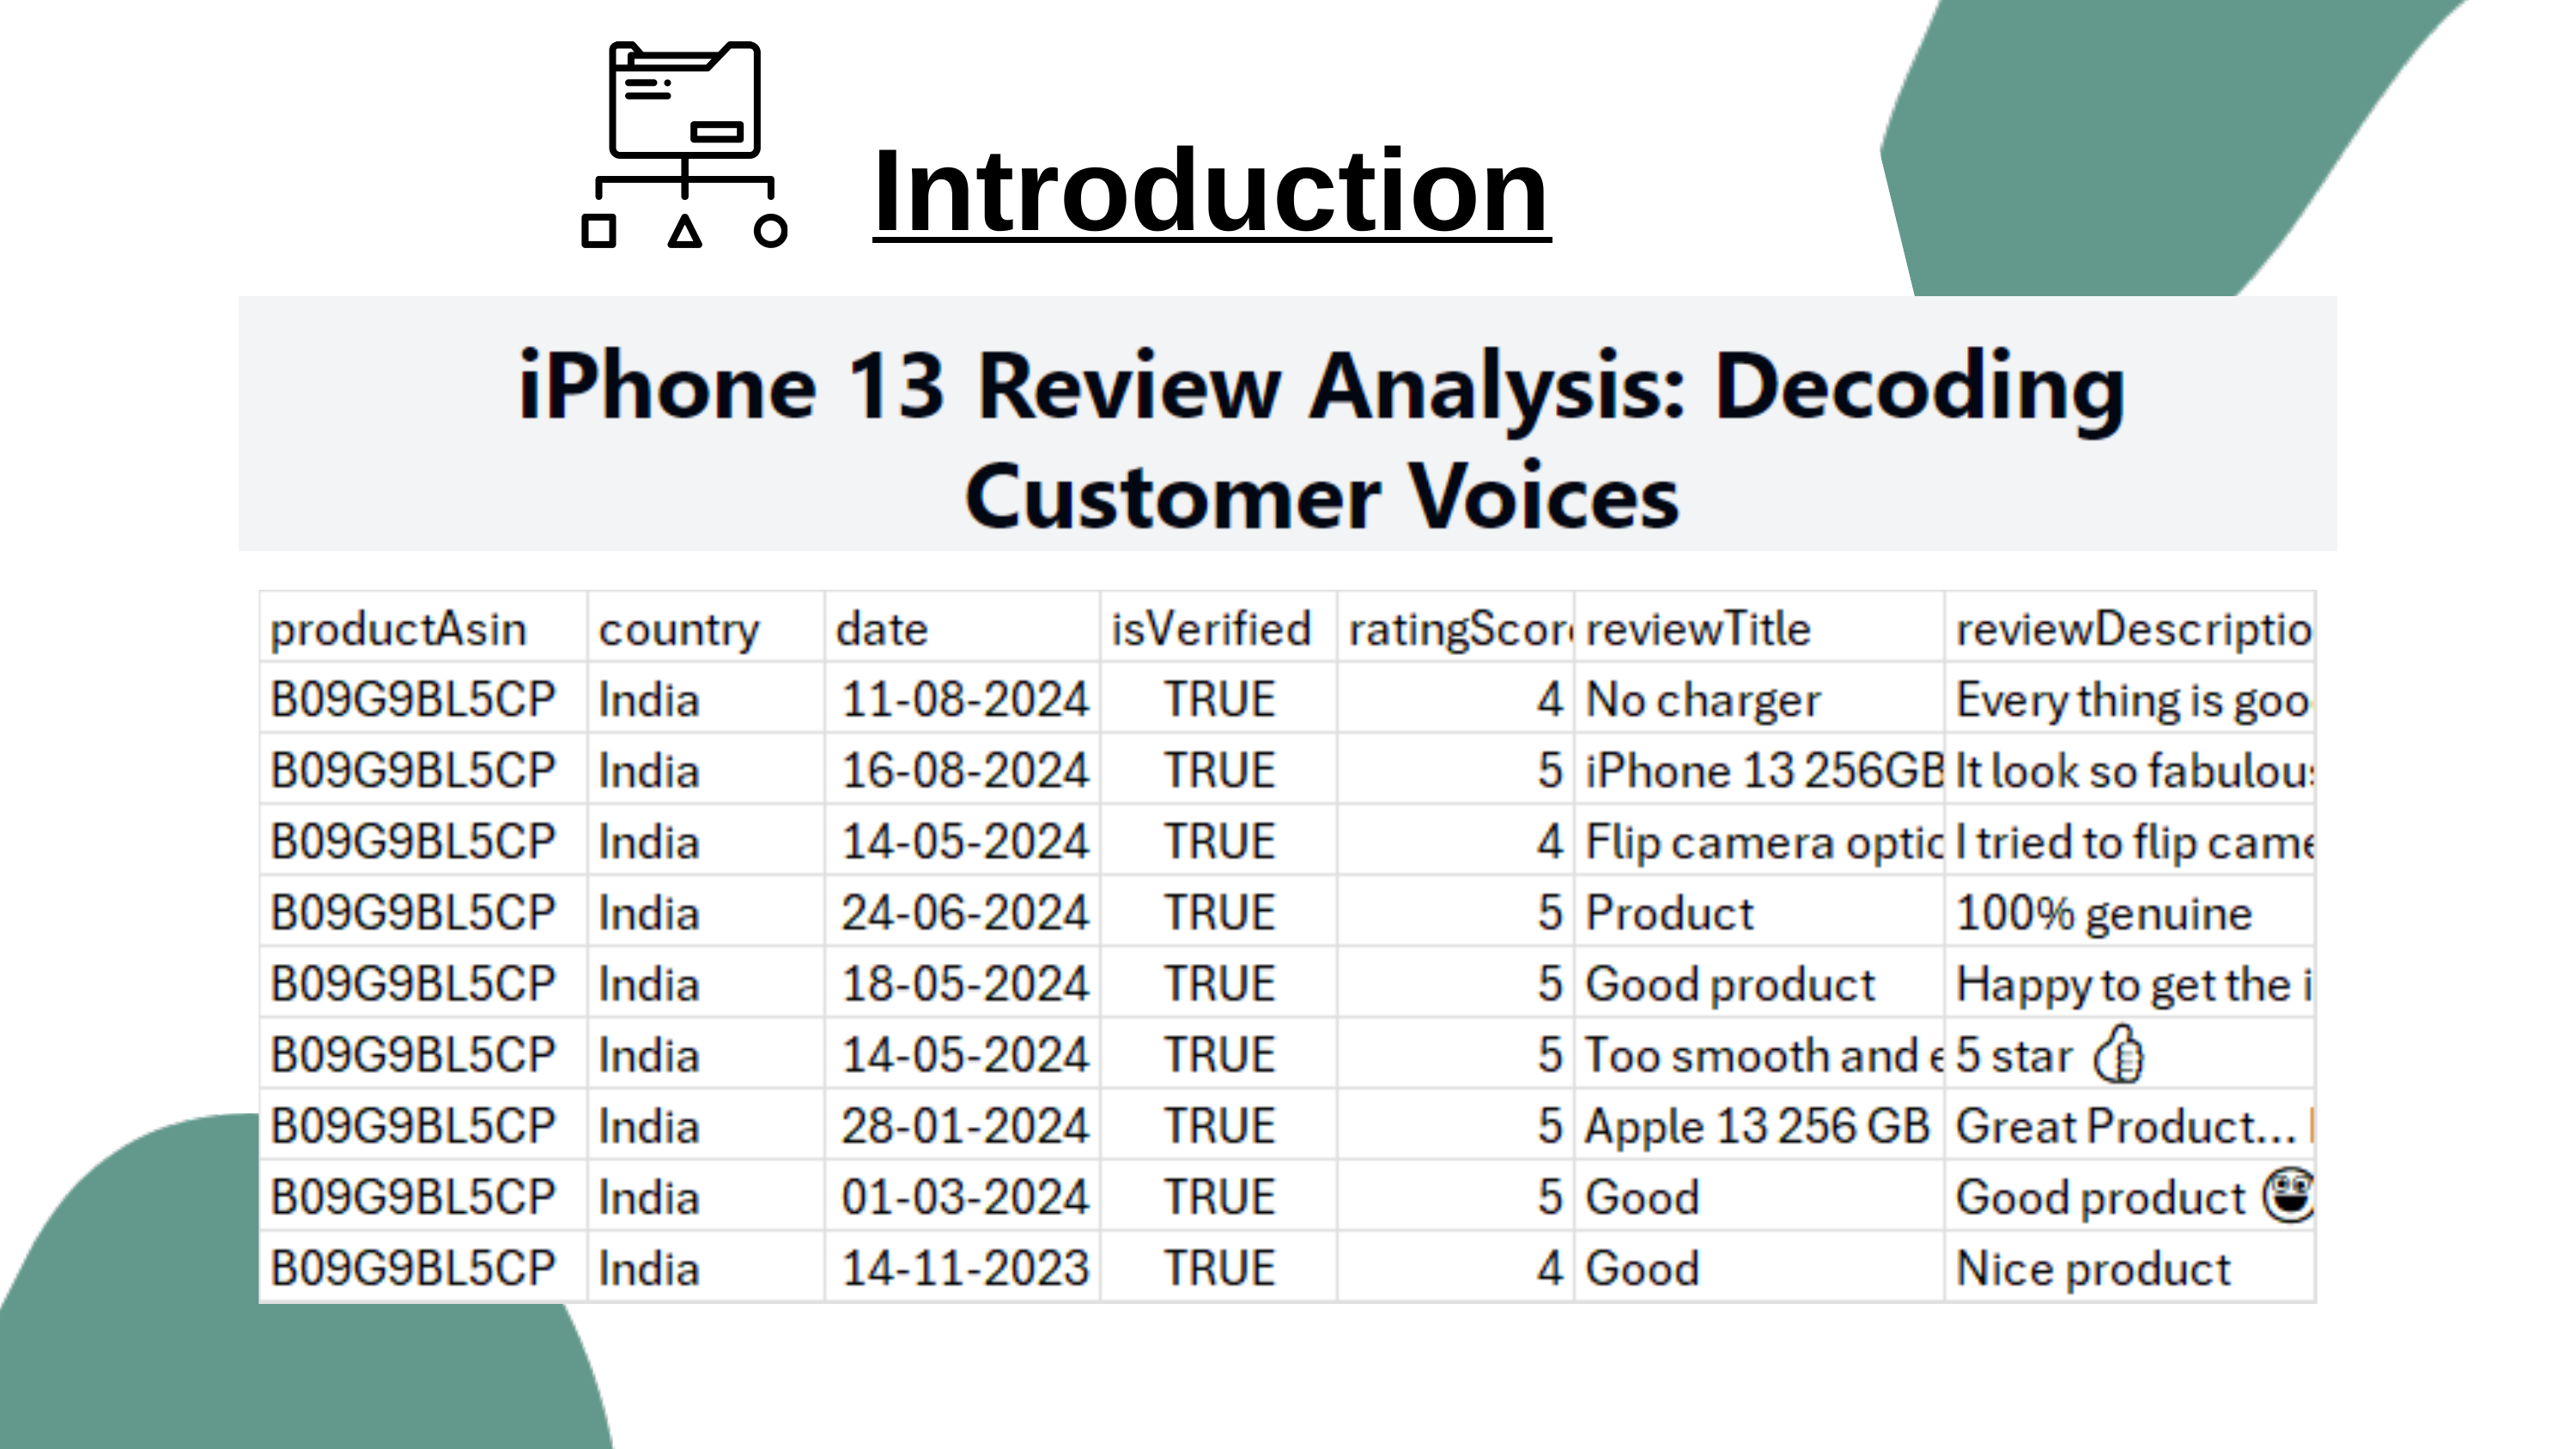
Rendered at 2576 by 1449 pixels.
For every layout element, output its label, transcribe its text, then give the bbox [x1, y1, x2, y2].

text_box [0, 1113, 630, 1449]
text_box Introduction [787, 58, 1637, 254]
text_box [258, 590, 2318, 1304]
text_box [238, 296, 2338, 551]
text_box [1843, 0, 2576, 309]
text_box [581, 41, 788, 248]
